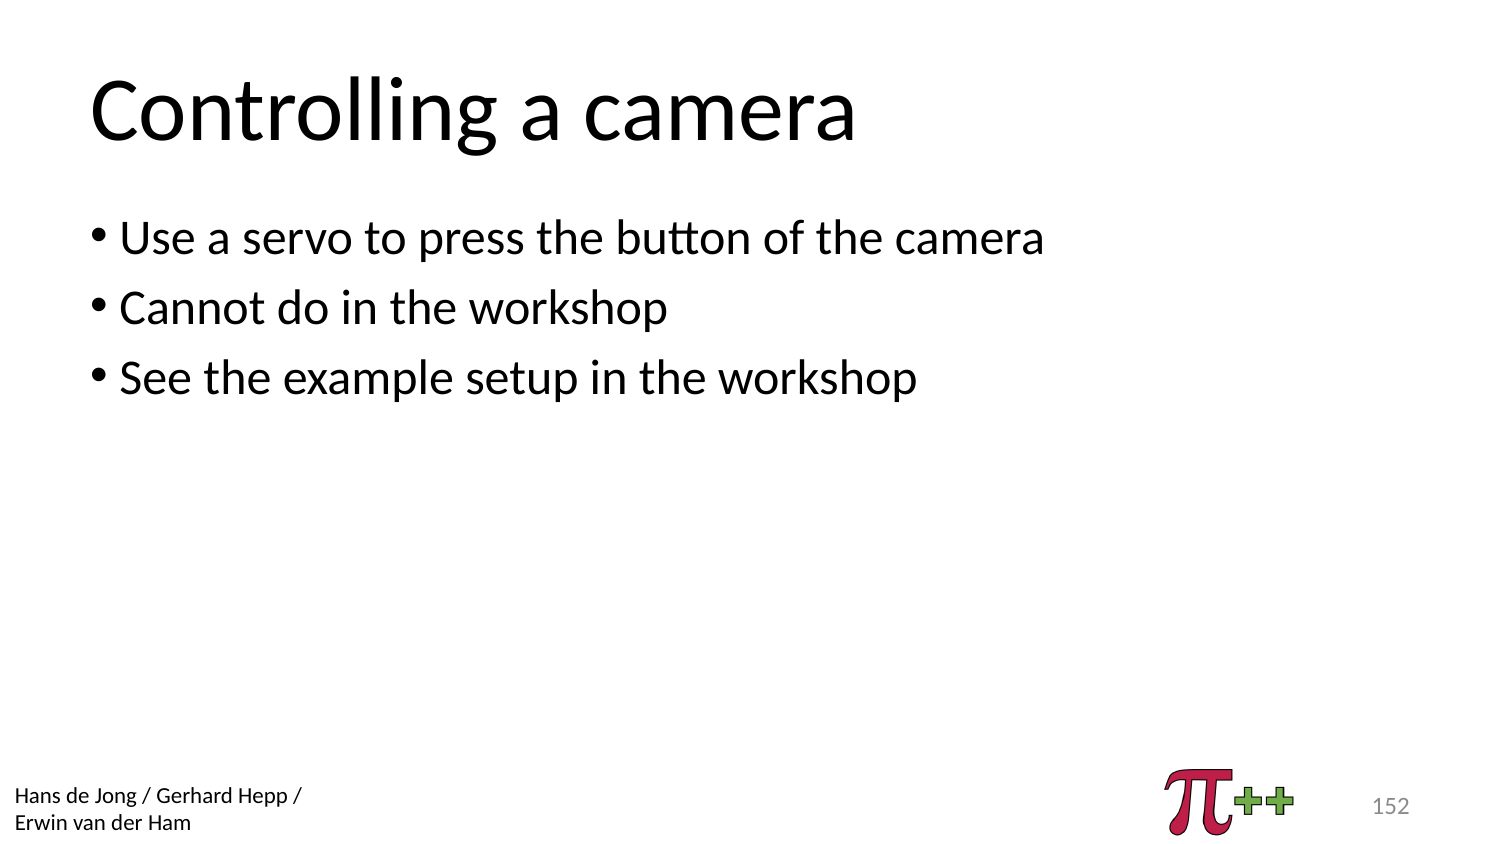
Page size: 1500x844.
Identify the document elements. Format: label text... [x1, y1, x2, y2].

list Use a servo to press the button of the camera Cannot do in the workshop See the example setup in the workshop [75, 196, 1425, 754]
title Controlling a camera [75, 33, 1425, 175]
slide_number 152 [1340, 782, 1425, 827]
picture [1163, 768, 1294, 836]
